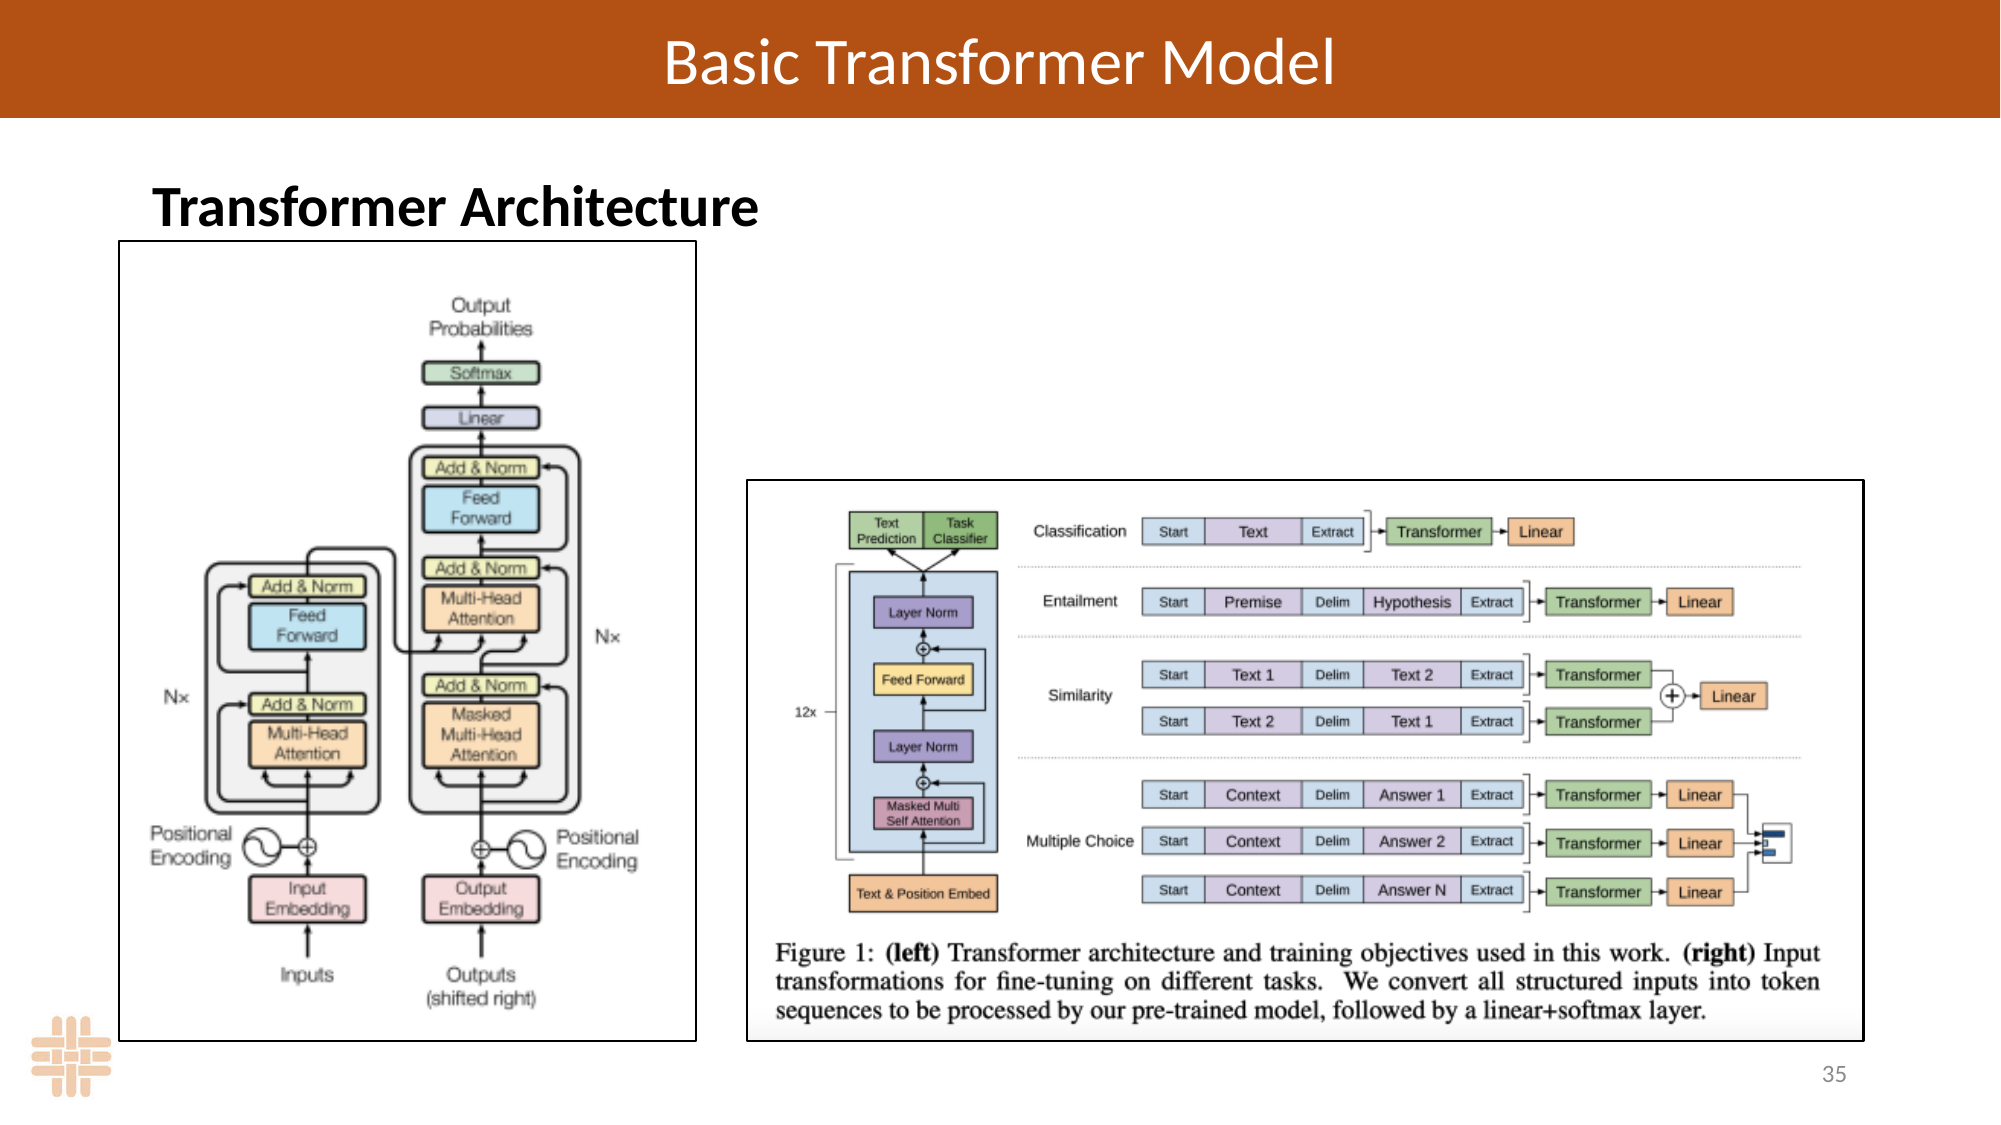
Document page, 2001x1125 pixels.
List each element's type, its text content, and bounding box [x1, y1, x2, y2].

picture [0, 0, 2001, 1125]
list Transformer Architecture [137, 168, 1863, 1014]
slide_number 35 [1412, 1042, 1863, 1103]
title Basic Transformer Model [0, 21, 2000, 106]
